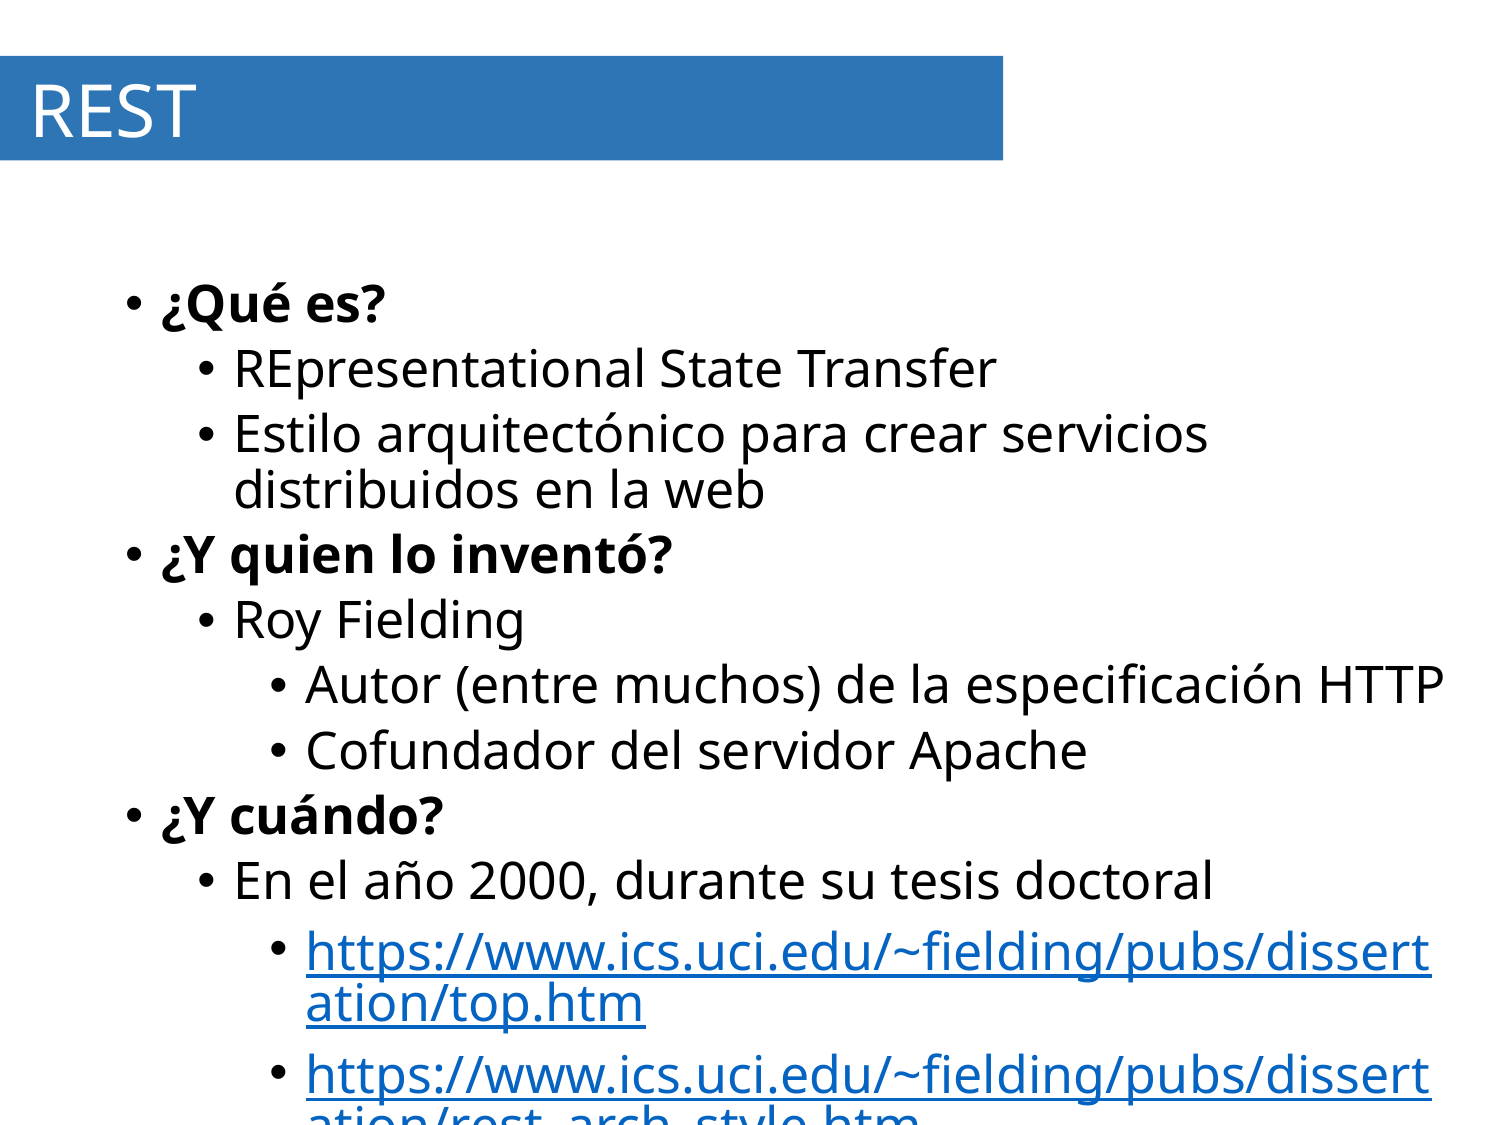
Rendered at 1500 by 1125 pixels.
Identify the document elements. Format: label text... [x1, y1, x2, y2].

list ¿Qué es? REpresentational State Transfer Estilo arquitectónico para crear servicios distribuidos en la web ¿Y quien lo inventó? Roy Fielding Autor (entre muchos) de la especificación HTTP Cofundador del servidor Apache ¿Y cuándo? En el año 2000, durante su tesis doctoral https://www.ics.uci.edu/~fielding/pubs/dissertation/top.htm https://www.ics.uci.edu/~fielding/pubs/dissertation/rest_arch_style.htm [38, 199, 1465, 1084]
title REST [0, 55, 1004, 161]
